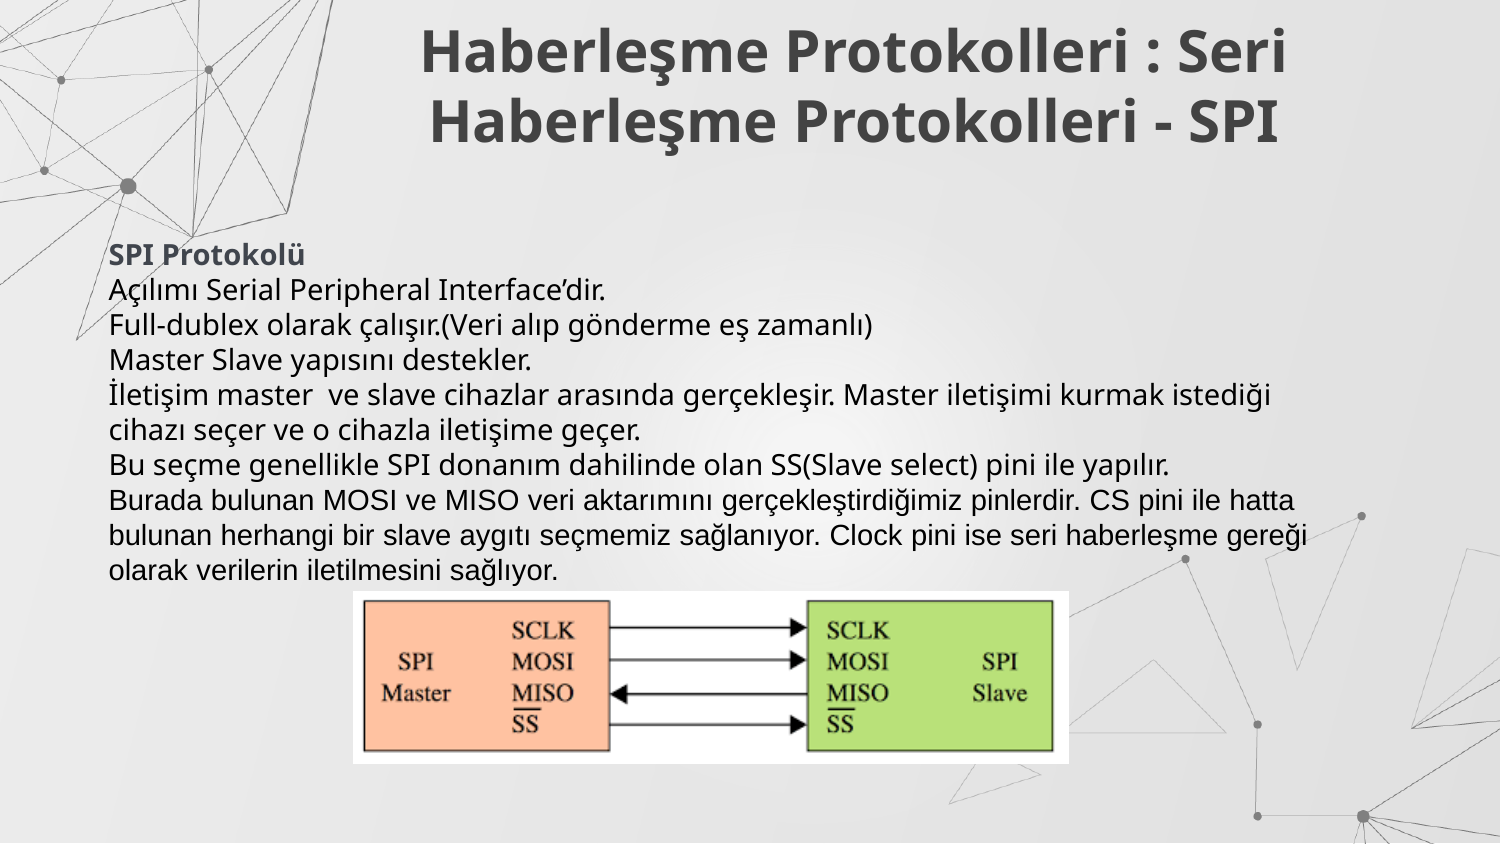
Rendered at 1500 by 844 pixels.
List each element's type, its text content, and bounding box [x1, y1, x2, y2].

title Haberleşme Protokolleri : Seri Haberleşme Protokolleri - SPI [379, 25, 1328, 169]
text_box SPI Protokolü Açılımı Serial Peripheral Interface’dir. Full-dublex olarak çalışır.(Veri alıp gönderme eş zamanlı) Master Slave yapısını destekler. İletişim master ve slave cihazlar arasında gerçekleşir. Master iletişimi kurmak istediği cihazı seçer ve o cihazla iletişime geçer. Bu seçme genellikle SPI donanım dahilinde olan SS(Slave select) pini ile yapılır. Burada bulunan MOSI ve MISO veri aktarımını gerçekleştirdiğimiz pinlerdir. CS pini ile hatta bulunan herhangi bir slave aygıtı seçmemiz sağlanıyor. Clock pini ise seri haberleşme gereği olarak verilerin iletilmesini sağlıyor. [93, 229, 1328, 664]
picture [0, 0, 1500, 844]
